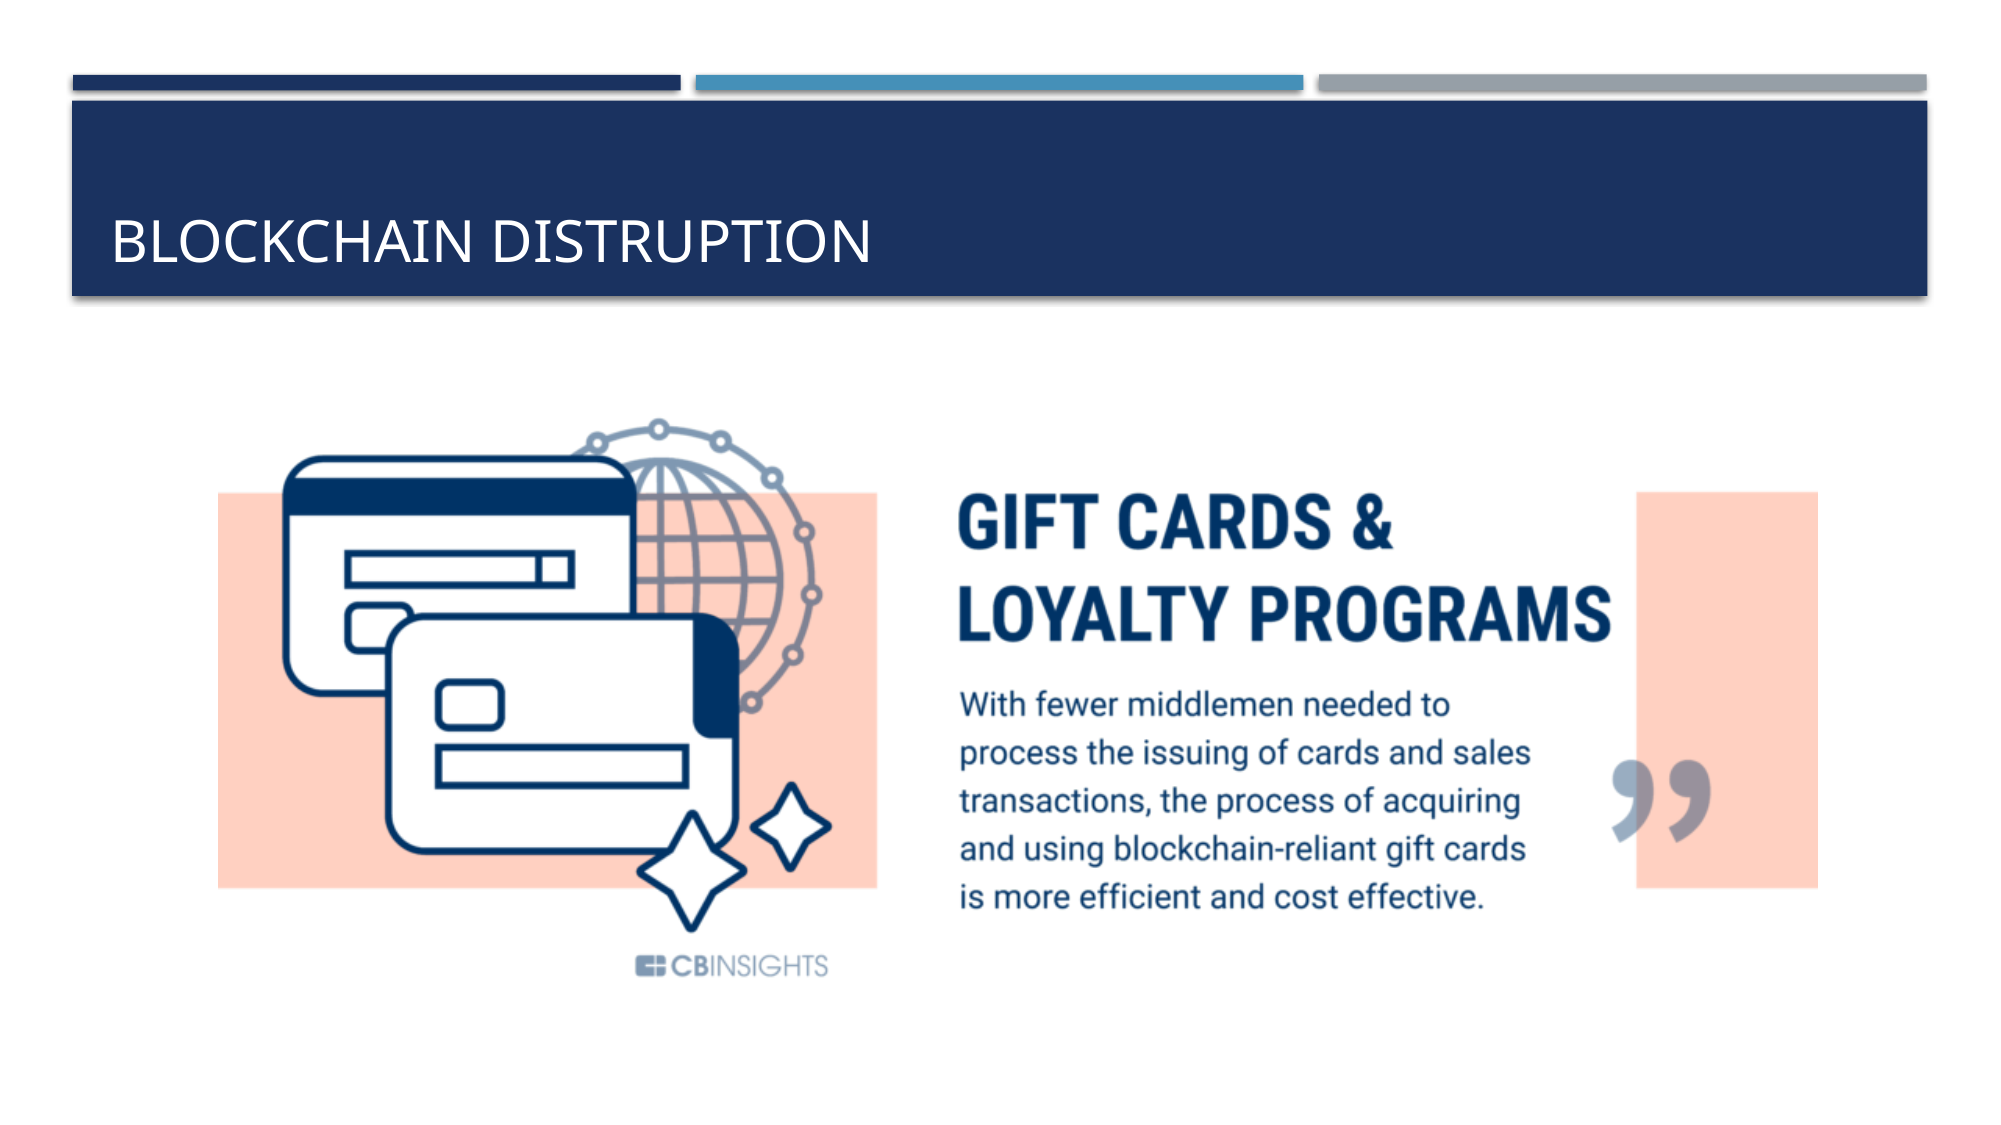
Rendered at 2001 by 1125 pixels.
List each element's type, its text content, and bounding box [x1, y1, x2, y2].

picture [217, 280, 1819, 1048]
title Blockchain Distruption [95, 115, 1905, 282]
